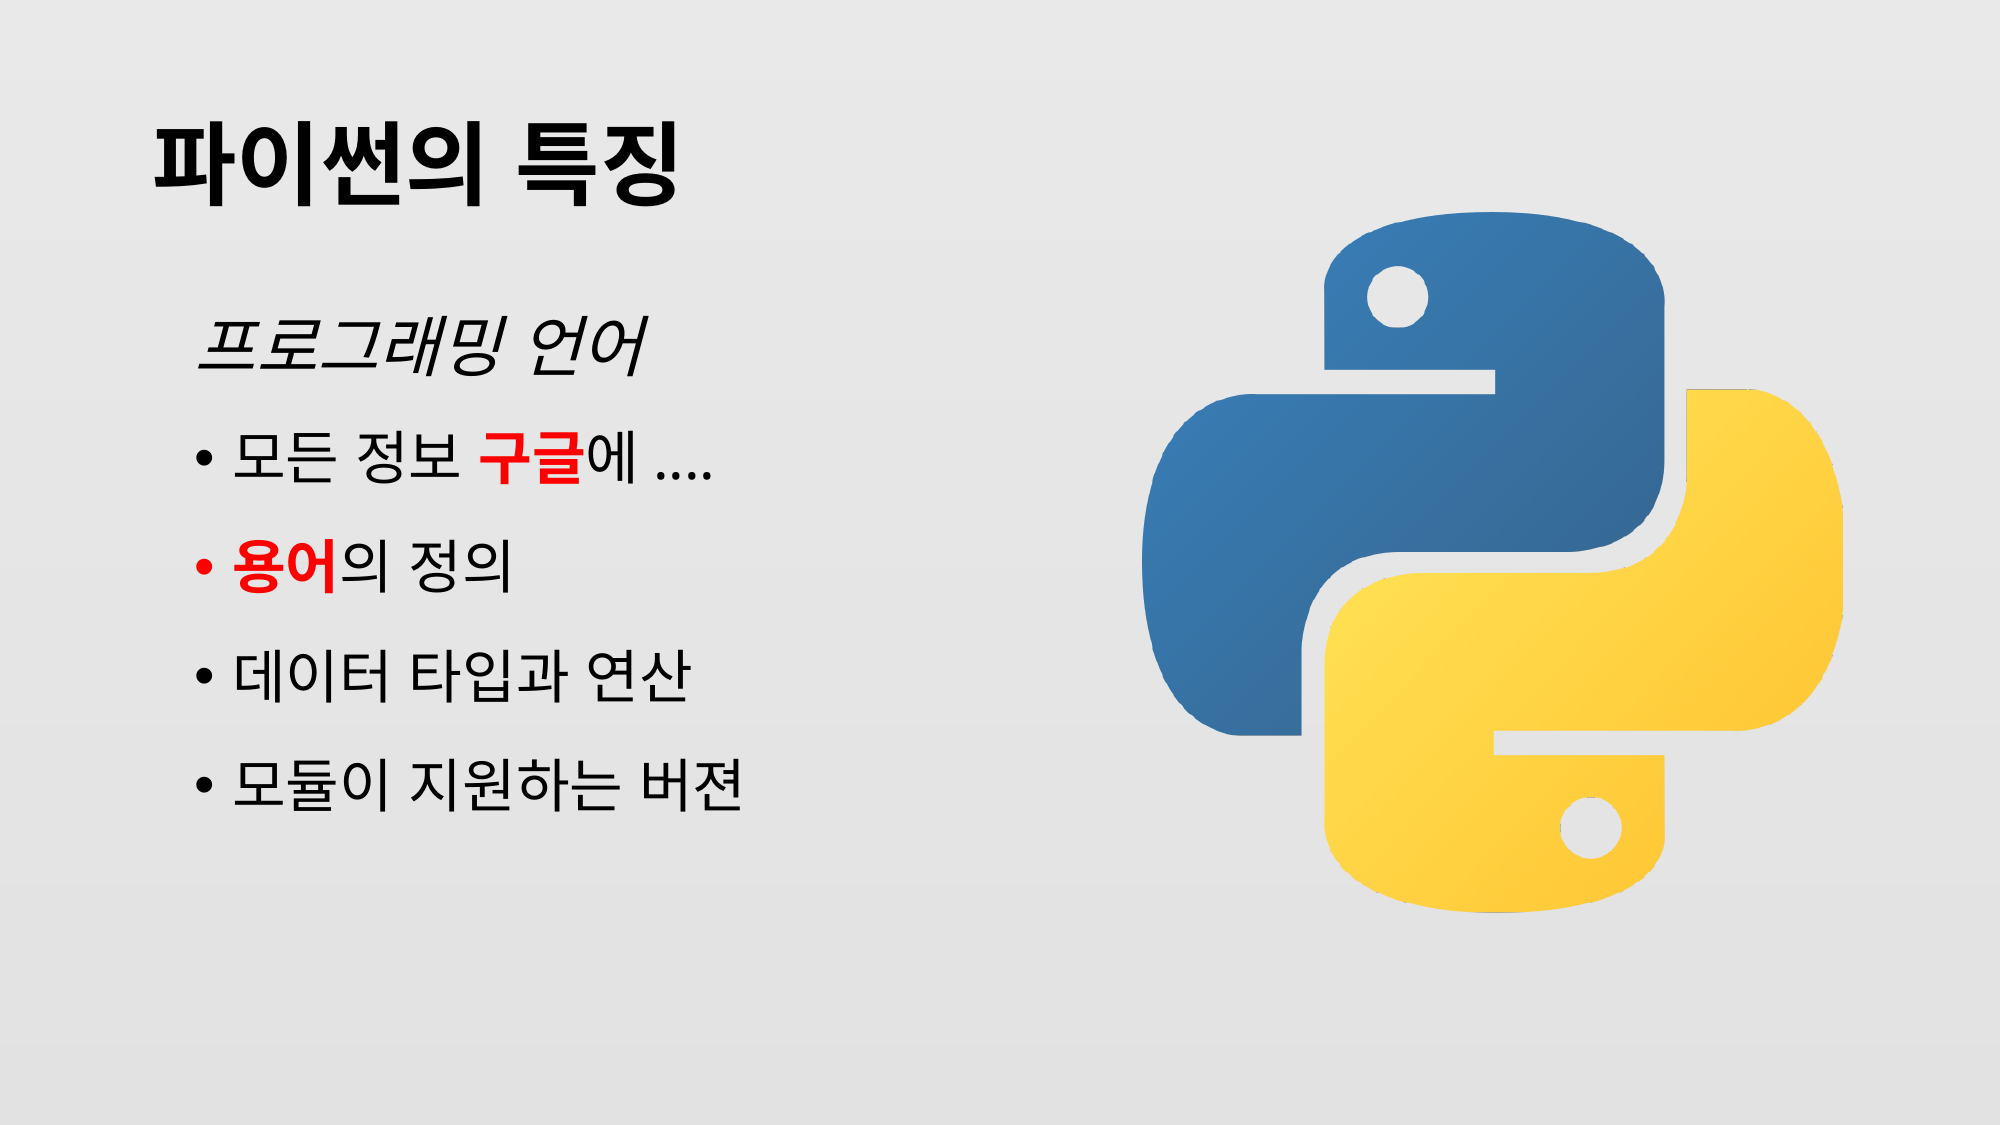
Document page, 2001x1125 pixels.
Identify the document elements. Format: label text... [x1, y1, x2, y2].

list 프로그래밍 언어 모든 정보 구글에.... 용어의 정의 데이터 타입과 연산 모듈이 지원하는 버젼 [179, 306, 969, 982]
picture [1142, 212, 1843, 913]
title 파이썬의 특징 [137, 59, 1863, 278]
